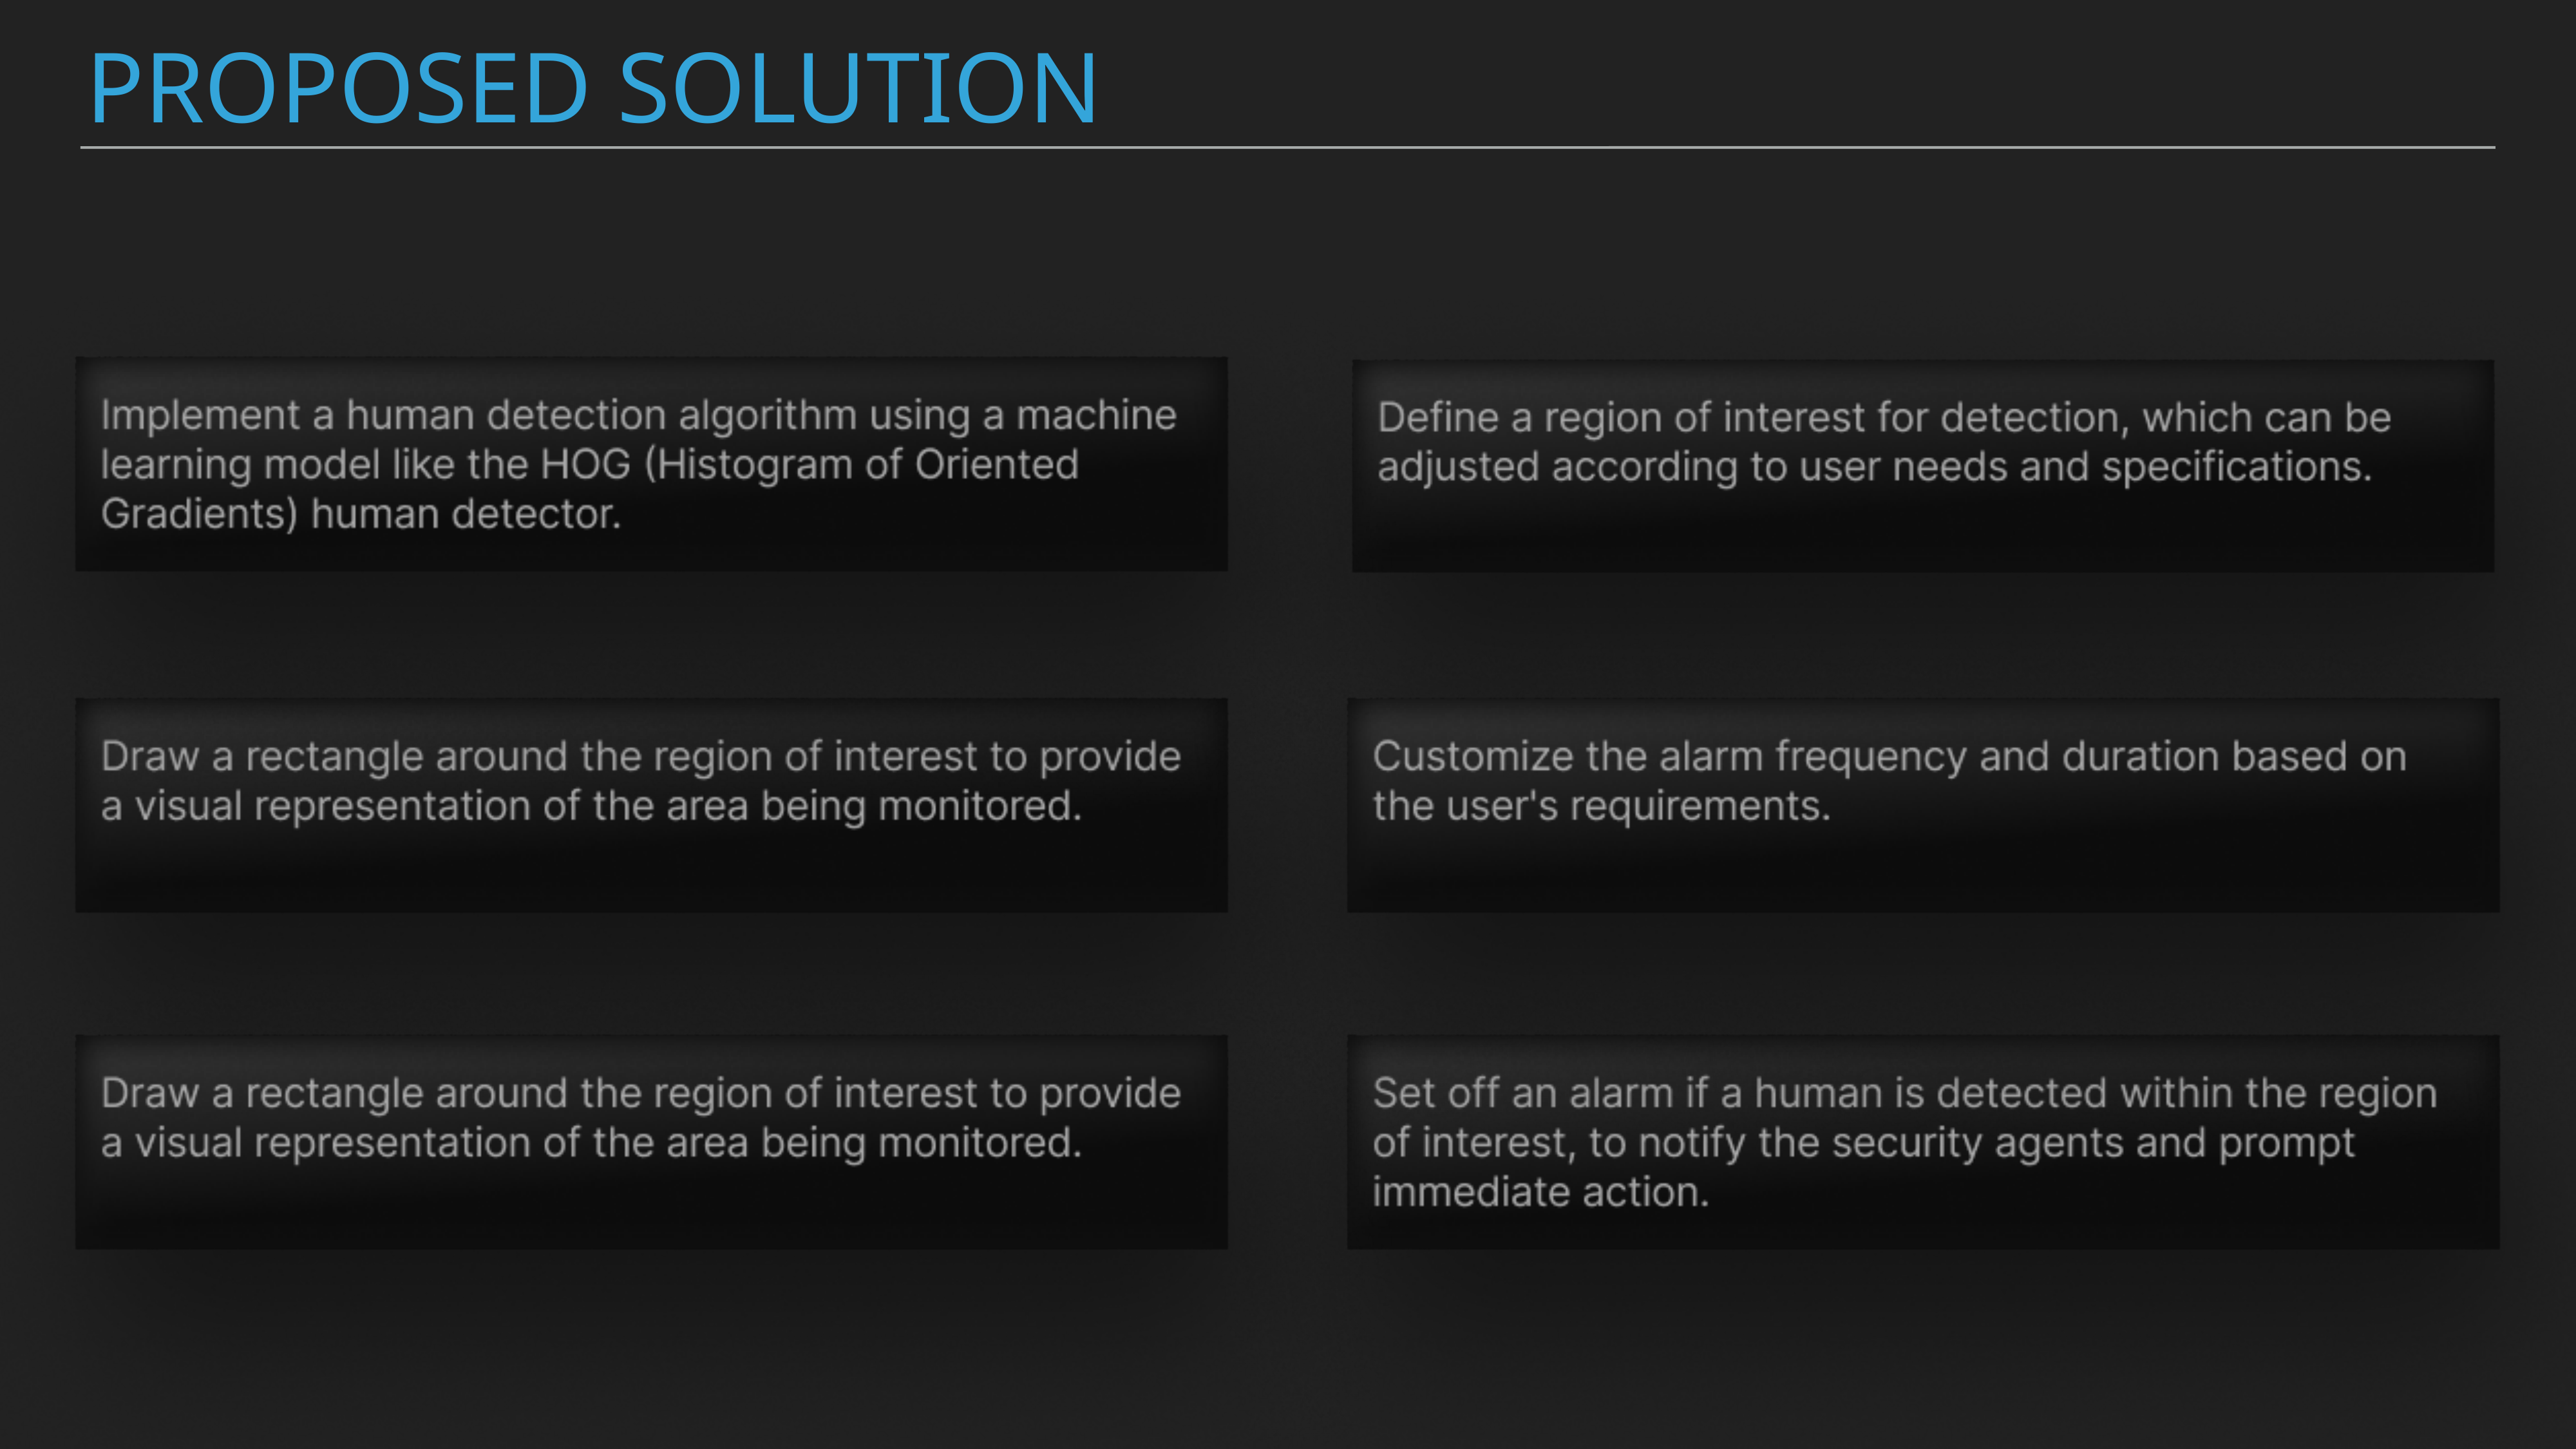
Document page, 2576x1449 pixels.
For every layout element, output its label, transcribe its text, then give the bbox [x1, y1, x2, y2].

title Proposed solution [80, 43, 2496, 151]
picture [0, 271, 2576, 1449]
